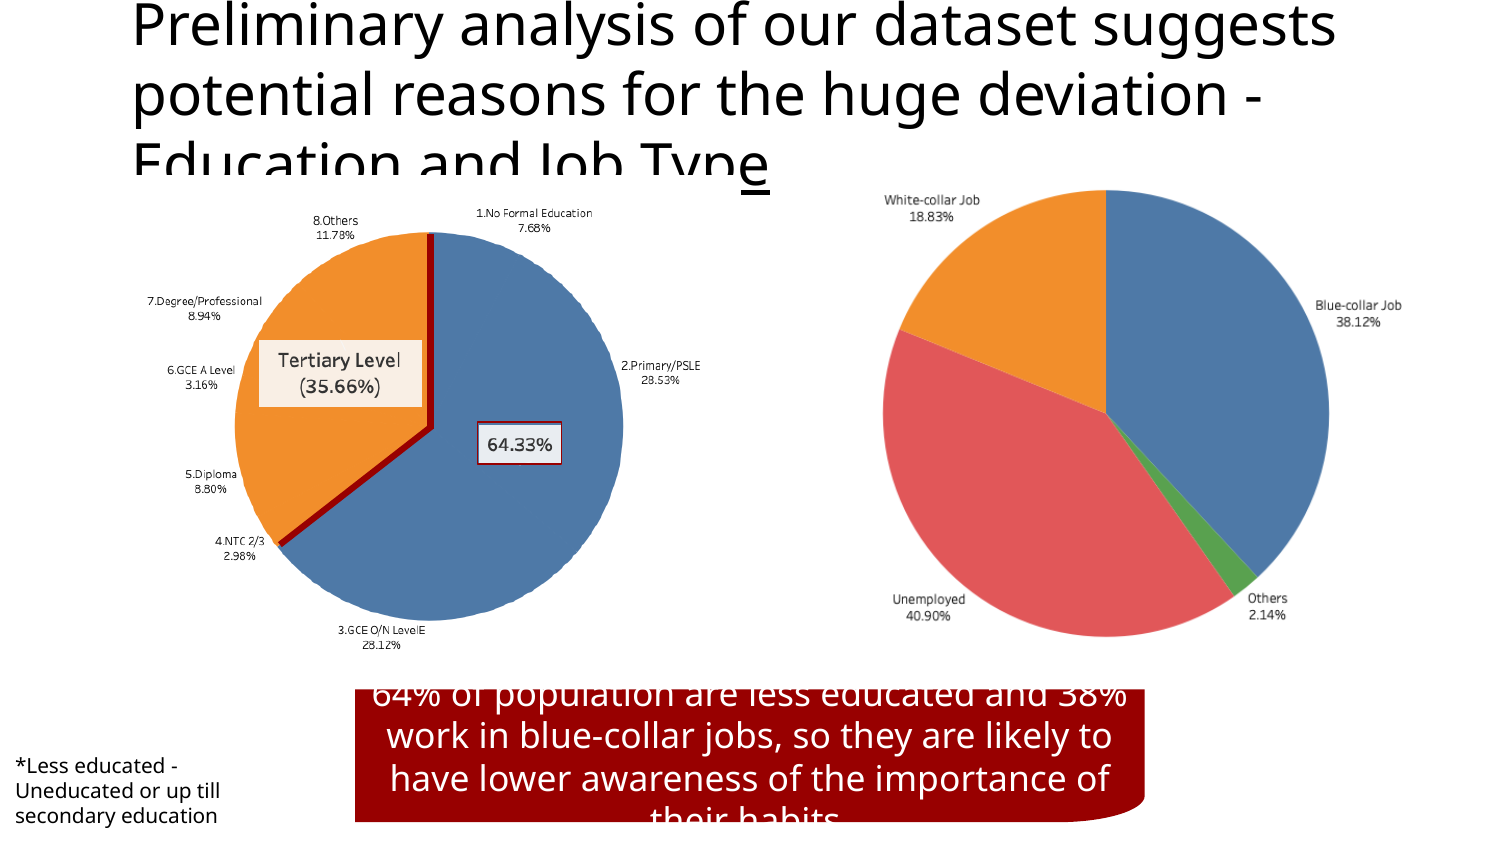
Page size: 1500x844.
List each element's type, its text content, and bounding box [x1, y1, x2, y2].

text_box *Less educated - Uneducated or up till secondary education [0, 737, 251, 843]
picture [116, 174, 742, 682]
title Preliminary analysis of our dataset suggests potential reasons for the huge deviation - Education and Job Type [116, 88, 1384, 167]
picture [828, 166, 1406, 658]
text_box 64% of population are less educated and 38% work in blue-collar jobs, so they are likely to have lower awareness of the importance of their habits. [355, 689, 1145, 823]
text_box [279, 425, 433, 545]
